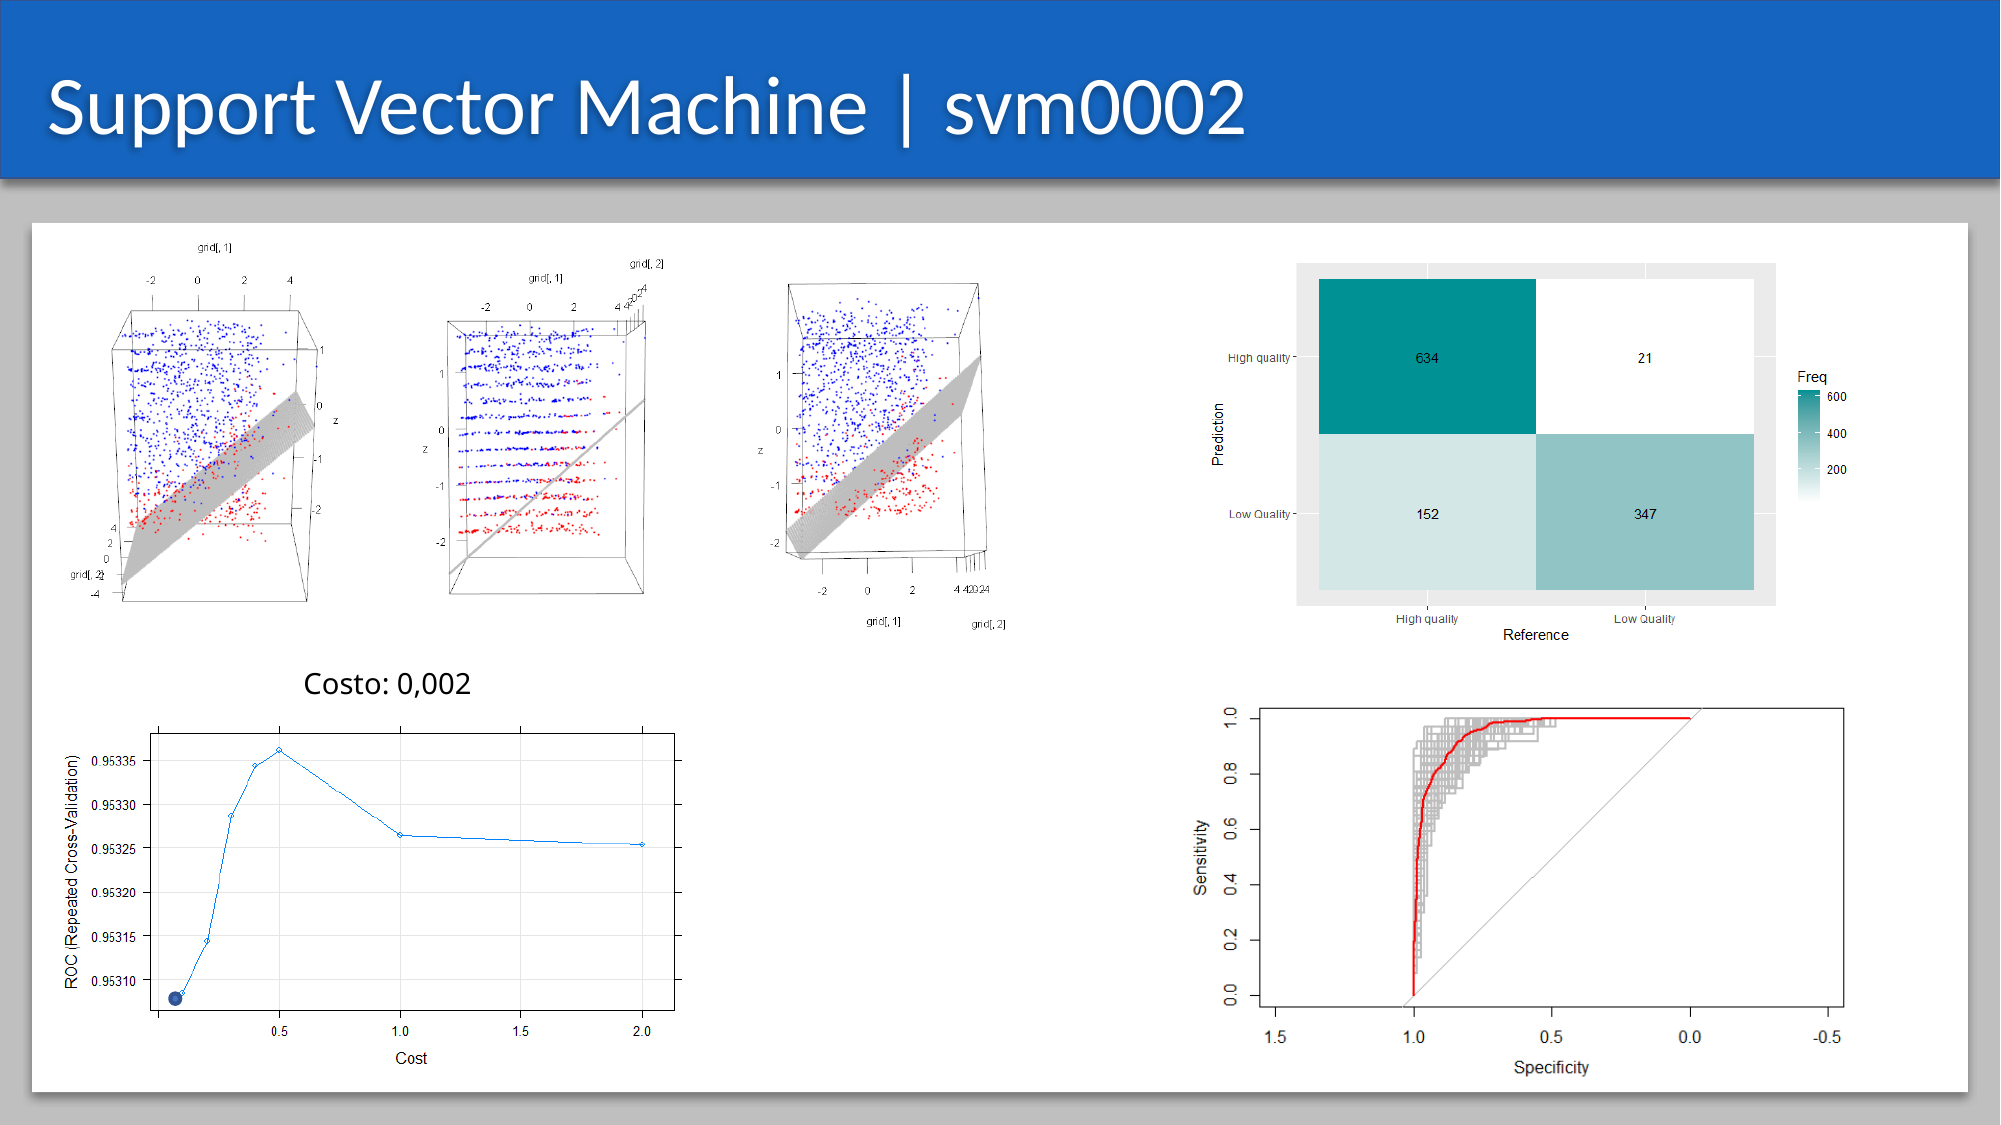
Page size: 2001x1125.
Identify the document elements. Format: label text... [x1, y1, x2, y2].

title Support Vector Machine | svm0002 [32, 28, 1968, 160]
picture [1202, 255, 1861, 649]
picture [1177, 666, 1886, 1089]
text_box [0, 0, 2000, 179]
text_box [32, 222, 1968, 1093]
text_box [56, 687, 711, 1079]
text_box Costo: 0,002 [288, 673, 487, 686]
picture [38, 232, 1081, 664]
